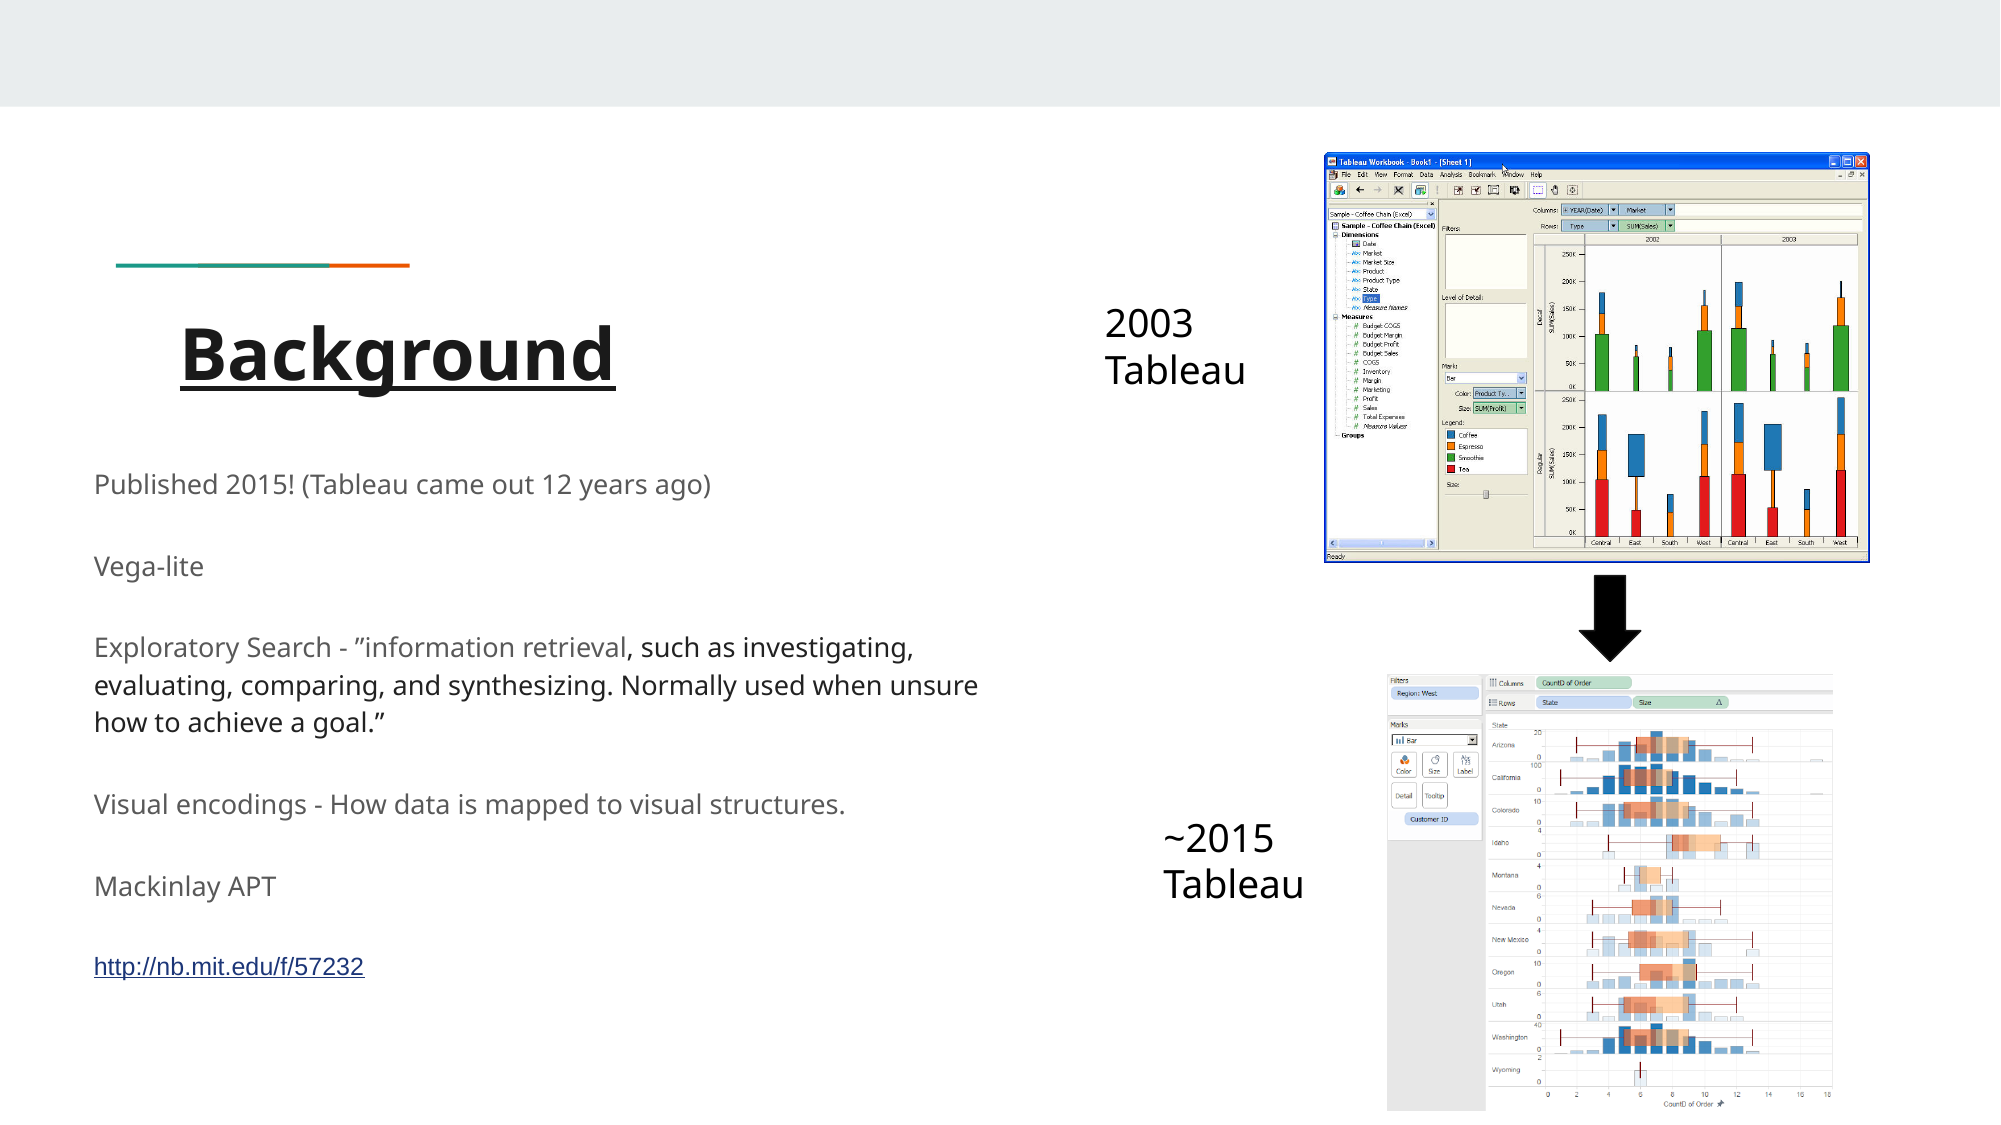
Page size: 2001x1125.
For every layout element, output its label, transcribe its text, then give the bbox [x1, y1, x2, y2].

text_box ~2015 Tableau [1143, 793, 1364, 911]
picture [1386, 674, 1834, 1111]
picture [1323, 152, 1870, 563]
title Background [159, 288, 1318, 406]
text_box 2003 Tableau [1085, 278, 1306, 396]
text_box [1579, 575, 1641, 662]
list Published 2015! (Tableau came out 12 years ago) Vega-lite Exploratory Search - ”information retrieval, such as investigating, evaluating, comparing, and synthesizing. Normally used when unsure how to achieve a goal.” Visual encodings - How data is mapped to visual structures. Mackinlay APT http://nb.mit.edu/f/57232 [73, 442, 1046, 1073]
